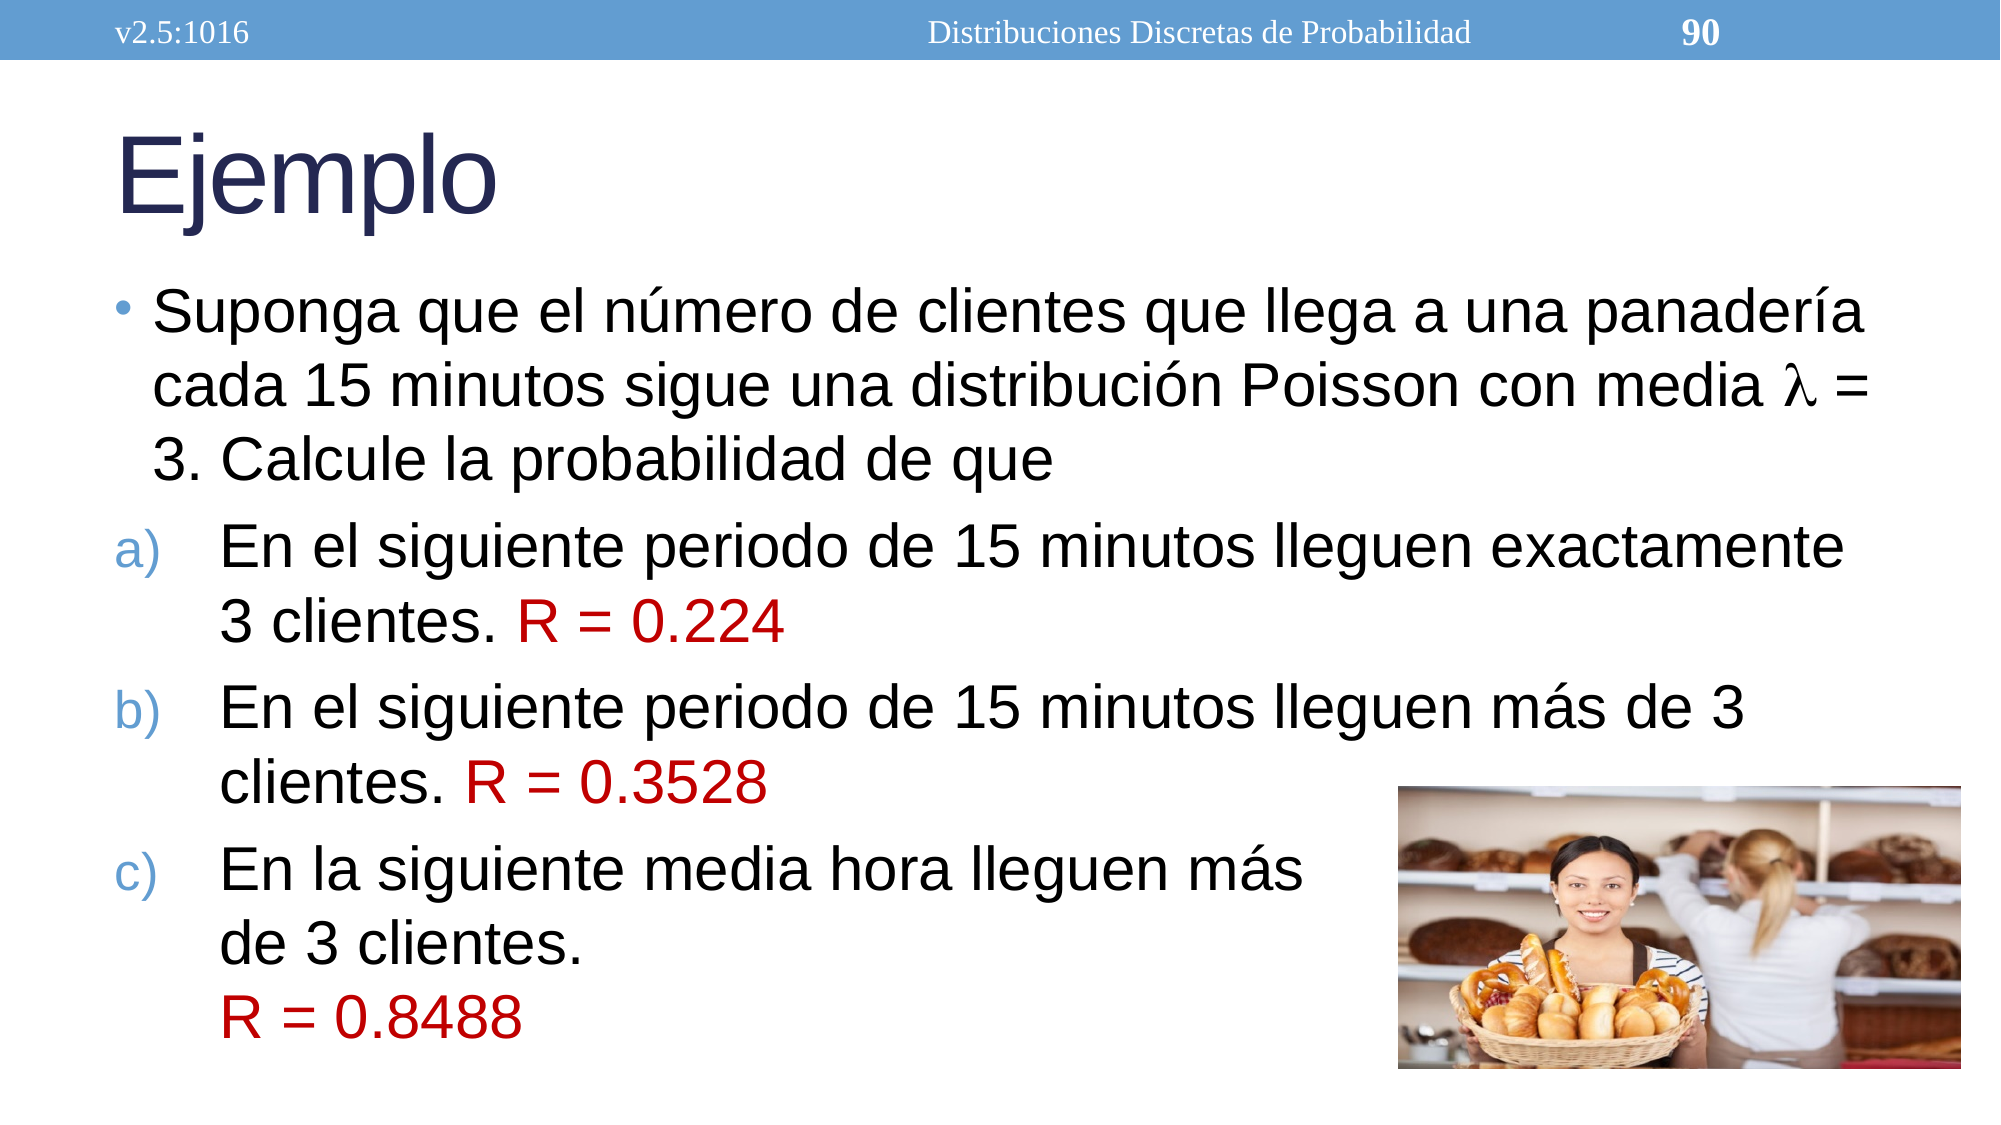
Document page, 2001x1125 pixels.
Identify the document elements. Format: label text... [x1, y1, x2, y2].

slide_number 90 [1666, 3, 1900, 57]
list Suponga que el número de clientes que llega a una panadería cada 15 minutos sigue una distribución Poisson con media  = 3. Calcule la probabilidad de que En el siguiente periodo de 15 minutos lleguen exactamente 3 clientes. R = 0.224 En el siguiente periodo de 15 minutos lleguen más de 3 clientes. R = 0.3528 En la siguiente media hora lleguen más de 3 clientes. R = 0.8488 [99, 262, 1900, 1063]
picture [1397, 786, 1961, 1069]
footer Distribuciones Discretas de Probabilidad [750, 3, 1650, 57]
title Ejemplo [99, 87, 1900, 250]
slide_number v2.5:1016 [99, 3, 734, 57]
